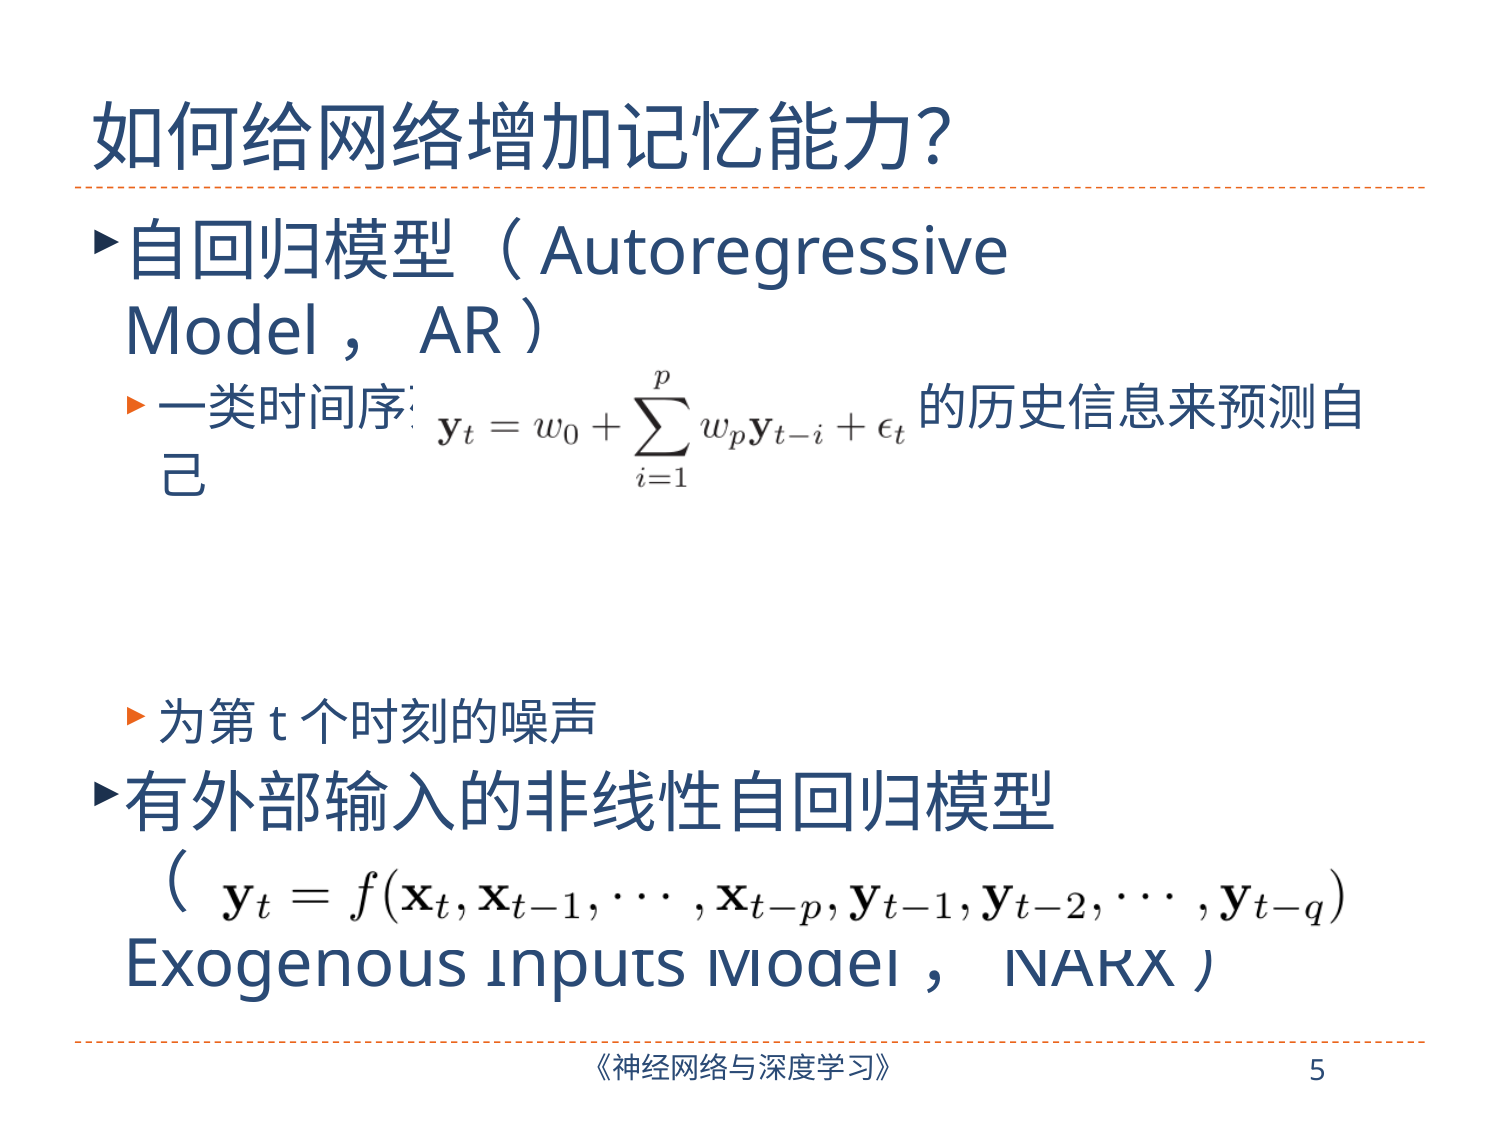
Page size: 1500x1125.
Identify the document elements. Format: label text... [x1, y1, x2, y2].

picture [212, 837, 1352, 951]
picture [412, 353, 906, 501]
title 如何给网络增加记忆能力？ [75, 24, 1425, 188]
